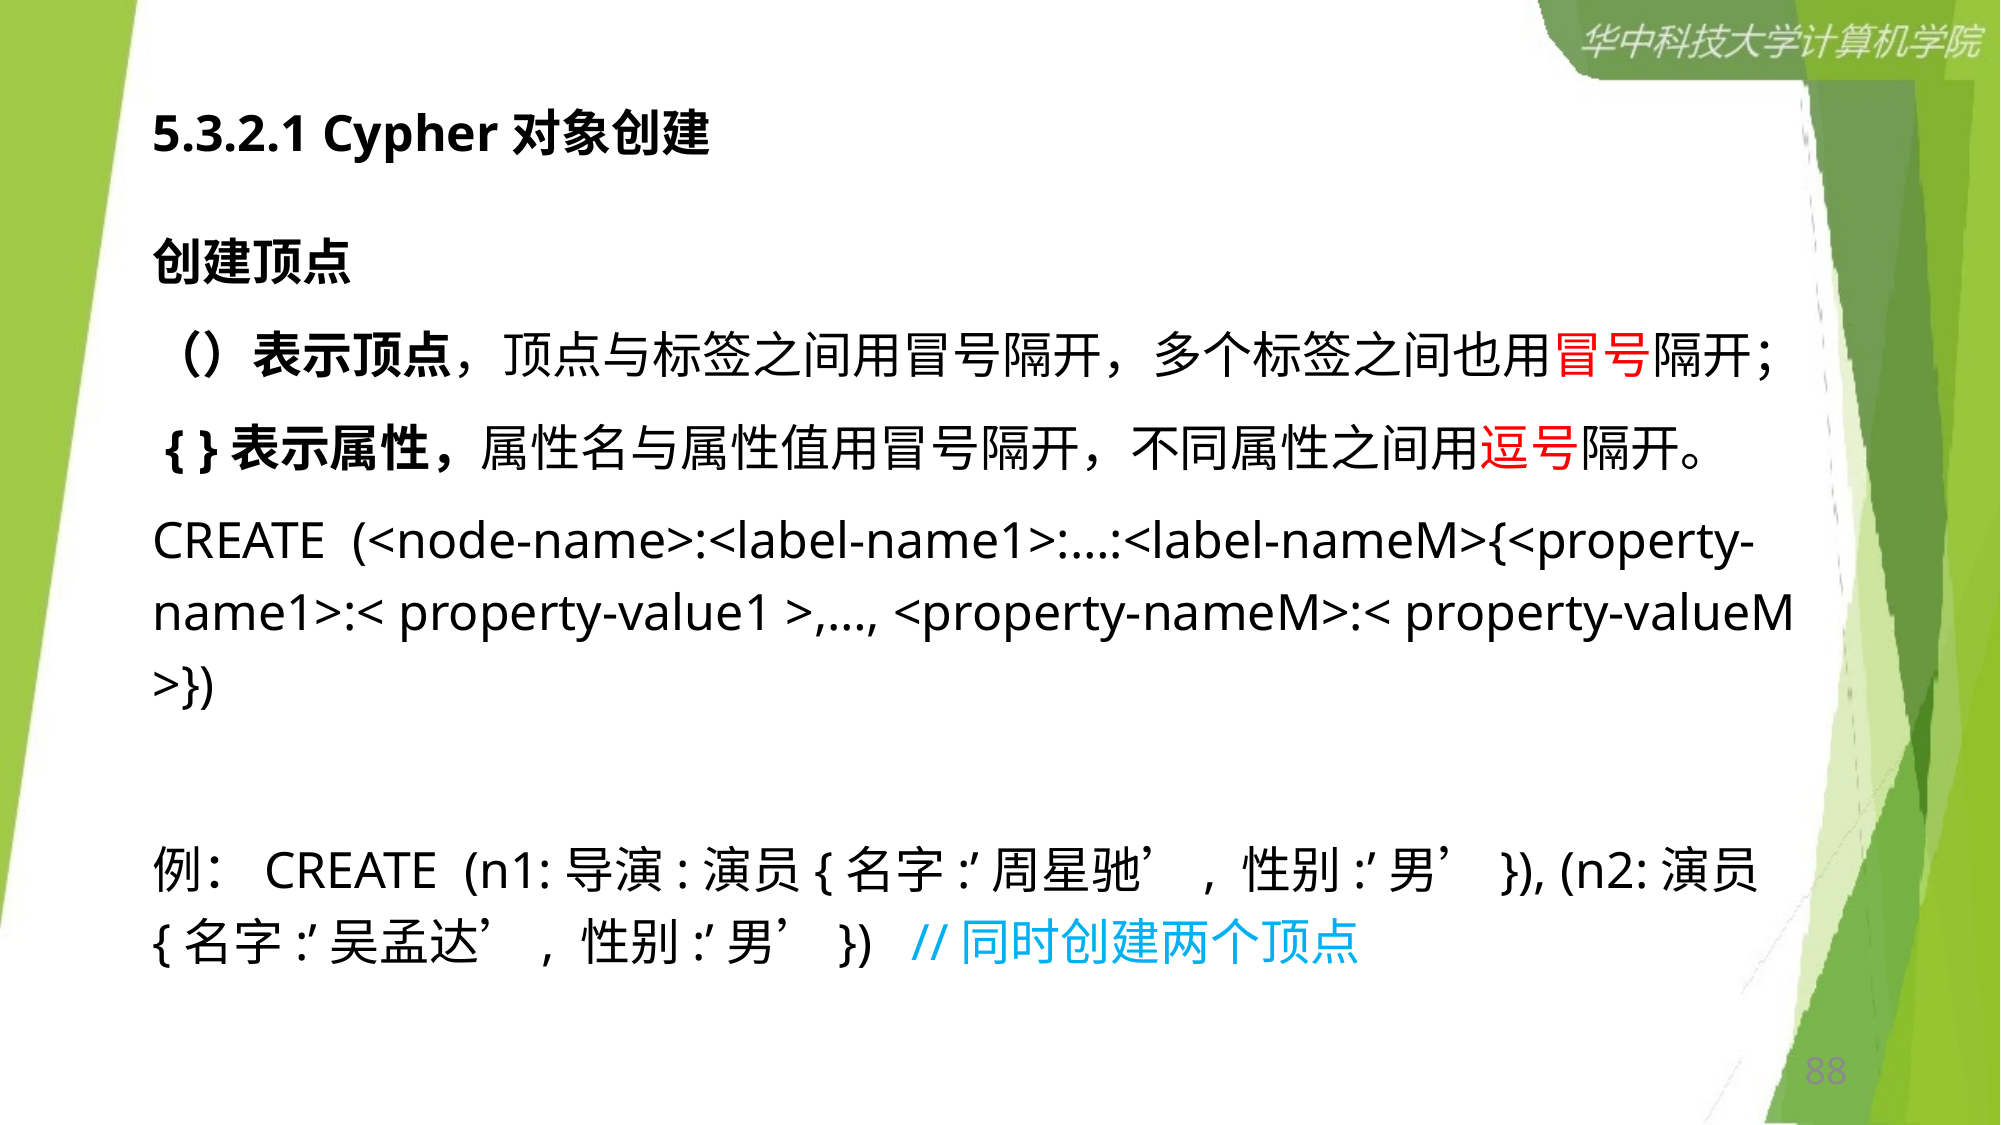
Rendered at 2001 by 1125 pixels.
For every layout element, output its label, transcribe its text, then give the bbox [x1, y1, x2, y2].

picture [0, 0, 2001, 1125]
list 创建顶点 （）表示顶点，顶点与标签之间用冒号隔开，多个标签之间也用冒号隔开； { }表示属性，属性名与属性值用冒号隔开，不同属性之间用逗号隔开。 CREATE (<node-name>:<label-name1>:…:<label-nameM>{<property-name1>:< property-value1 >,…, <property-nameM>:< property-valueM >}) 例：CREATE (n1:导演:演员{名字:’周星驰’, 性别:’男’}), (n2:演员{名字:’吴孟达’, 性别:’男’}) //同时创建两个顶点 [137, 210, 1863, 1103]
title 5.3.2.1 Cypher对象创建 [137, 59, 1863, 210]
slide_number 88 [1412, 1042, 1863, 1103]
